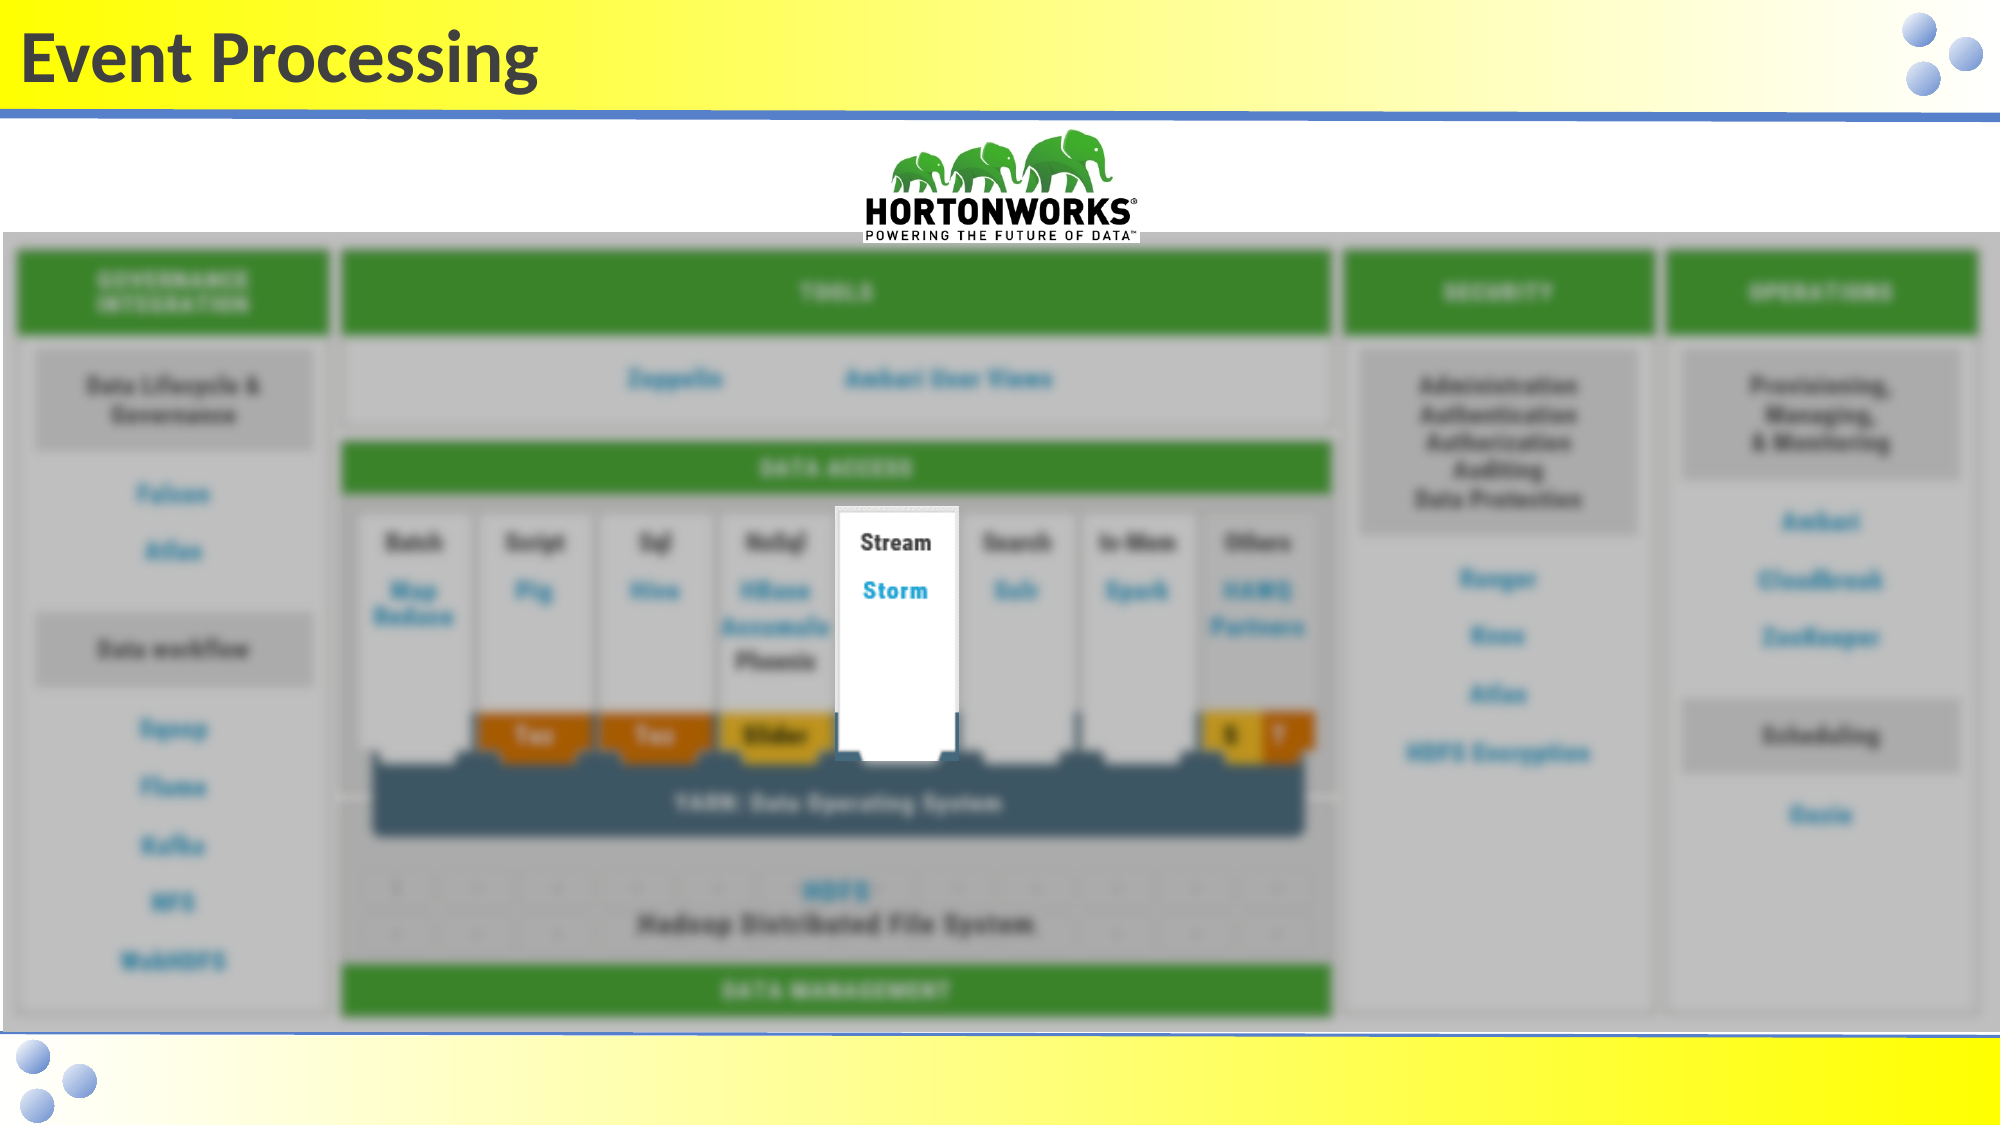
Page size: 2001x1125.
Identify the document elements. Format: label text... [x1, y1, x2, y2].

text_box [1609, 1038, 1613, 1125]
text_box Event Processing [6, 0, 556, 105]
picture [3, 126, 2000, 1033]
